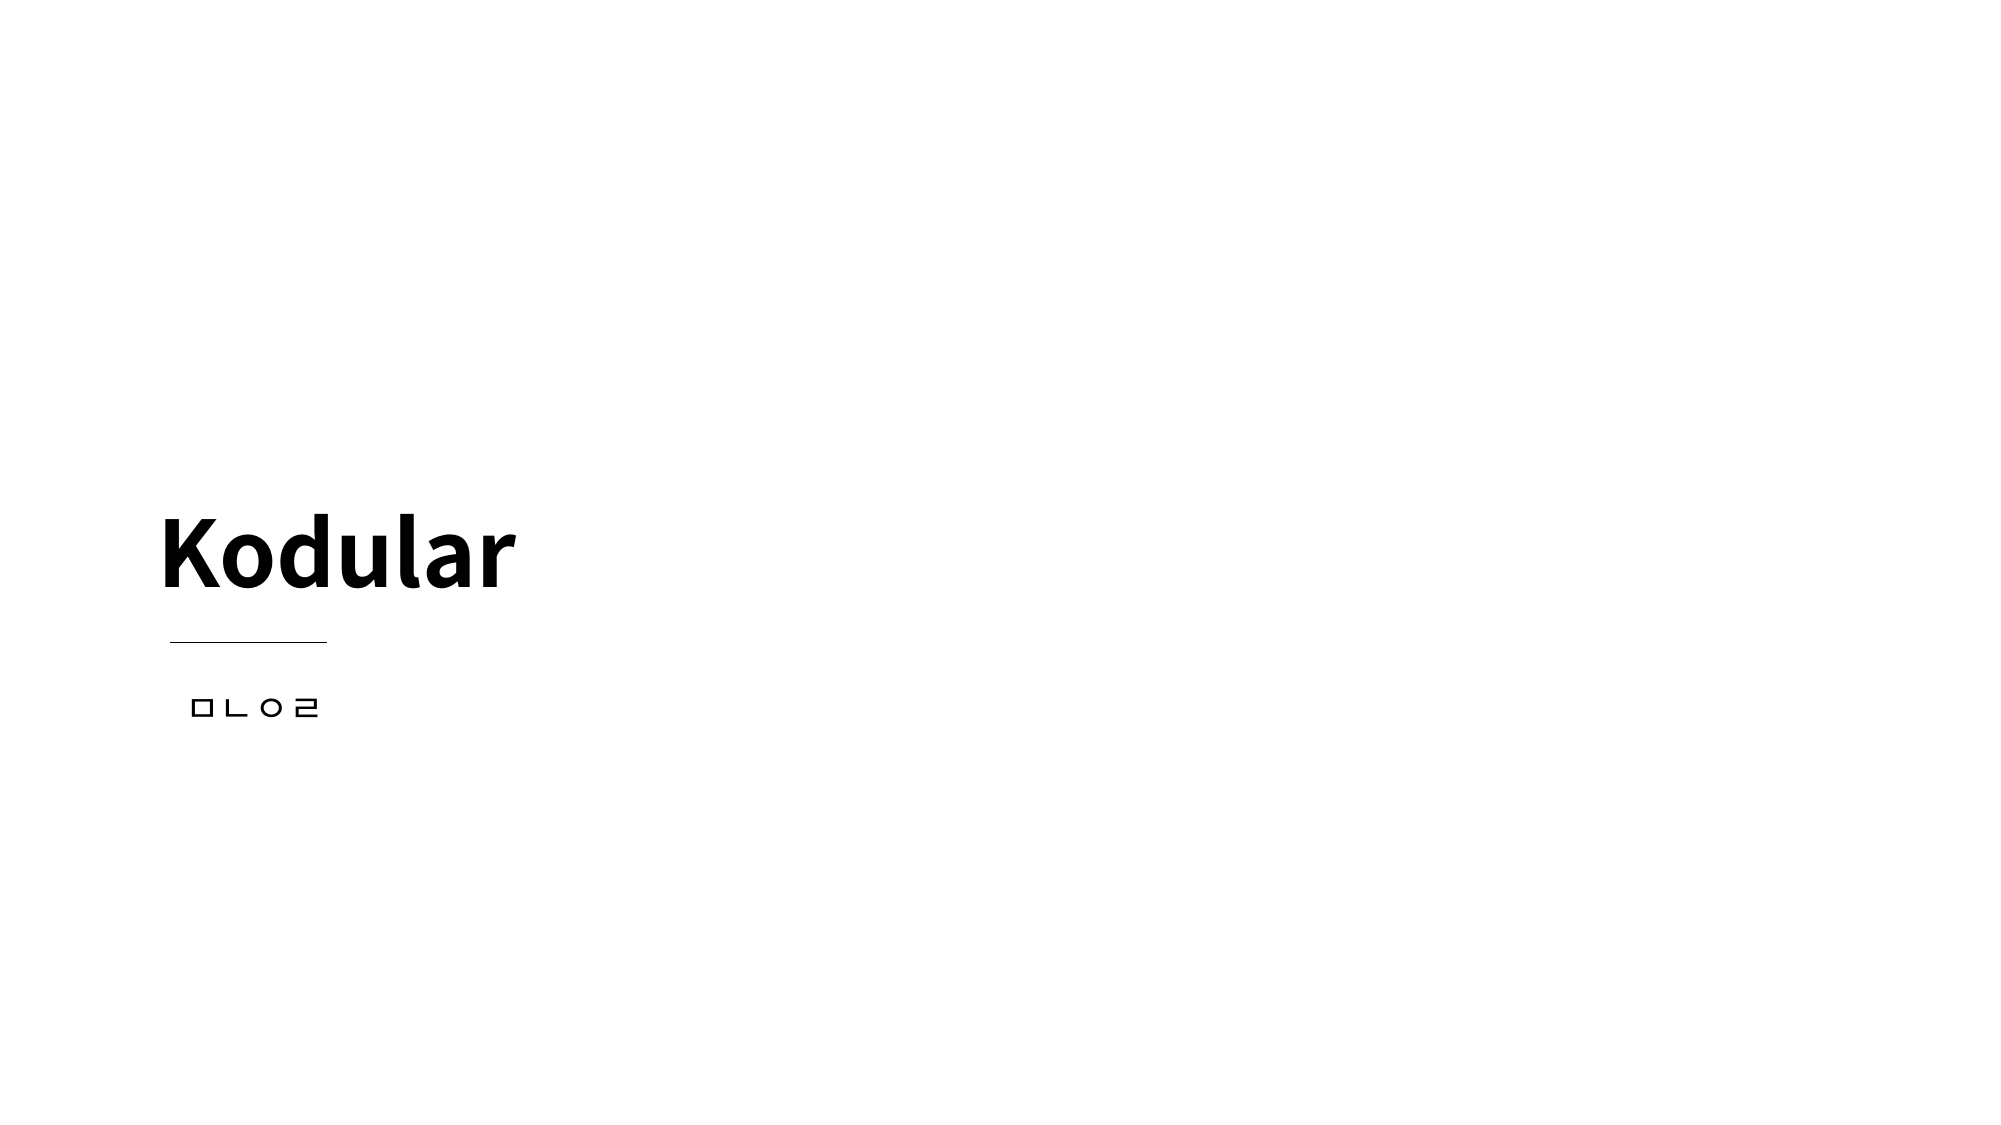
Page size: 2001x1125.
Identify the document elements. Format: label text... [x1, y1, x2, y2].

text_box ㅁㄴㅇㄹ [170, 677, 339, 738]
text_box Kodular [143, 488, 533, 613]
